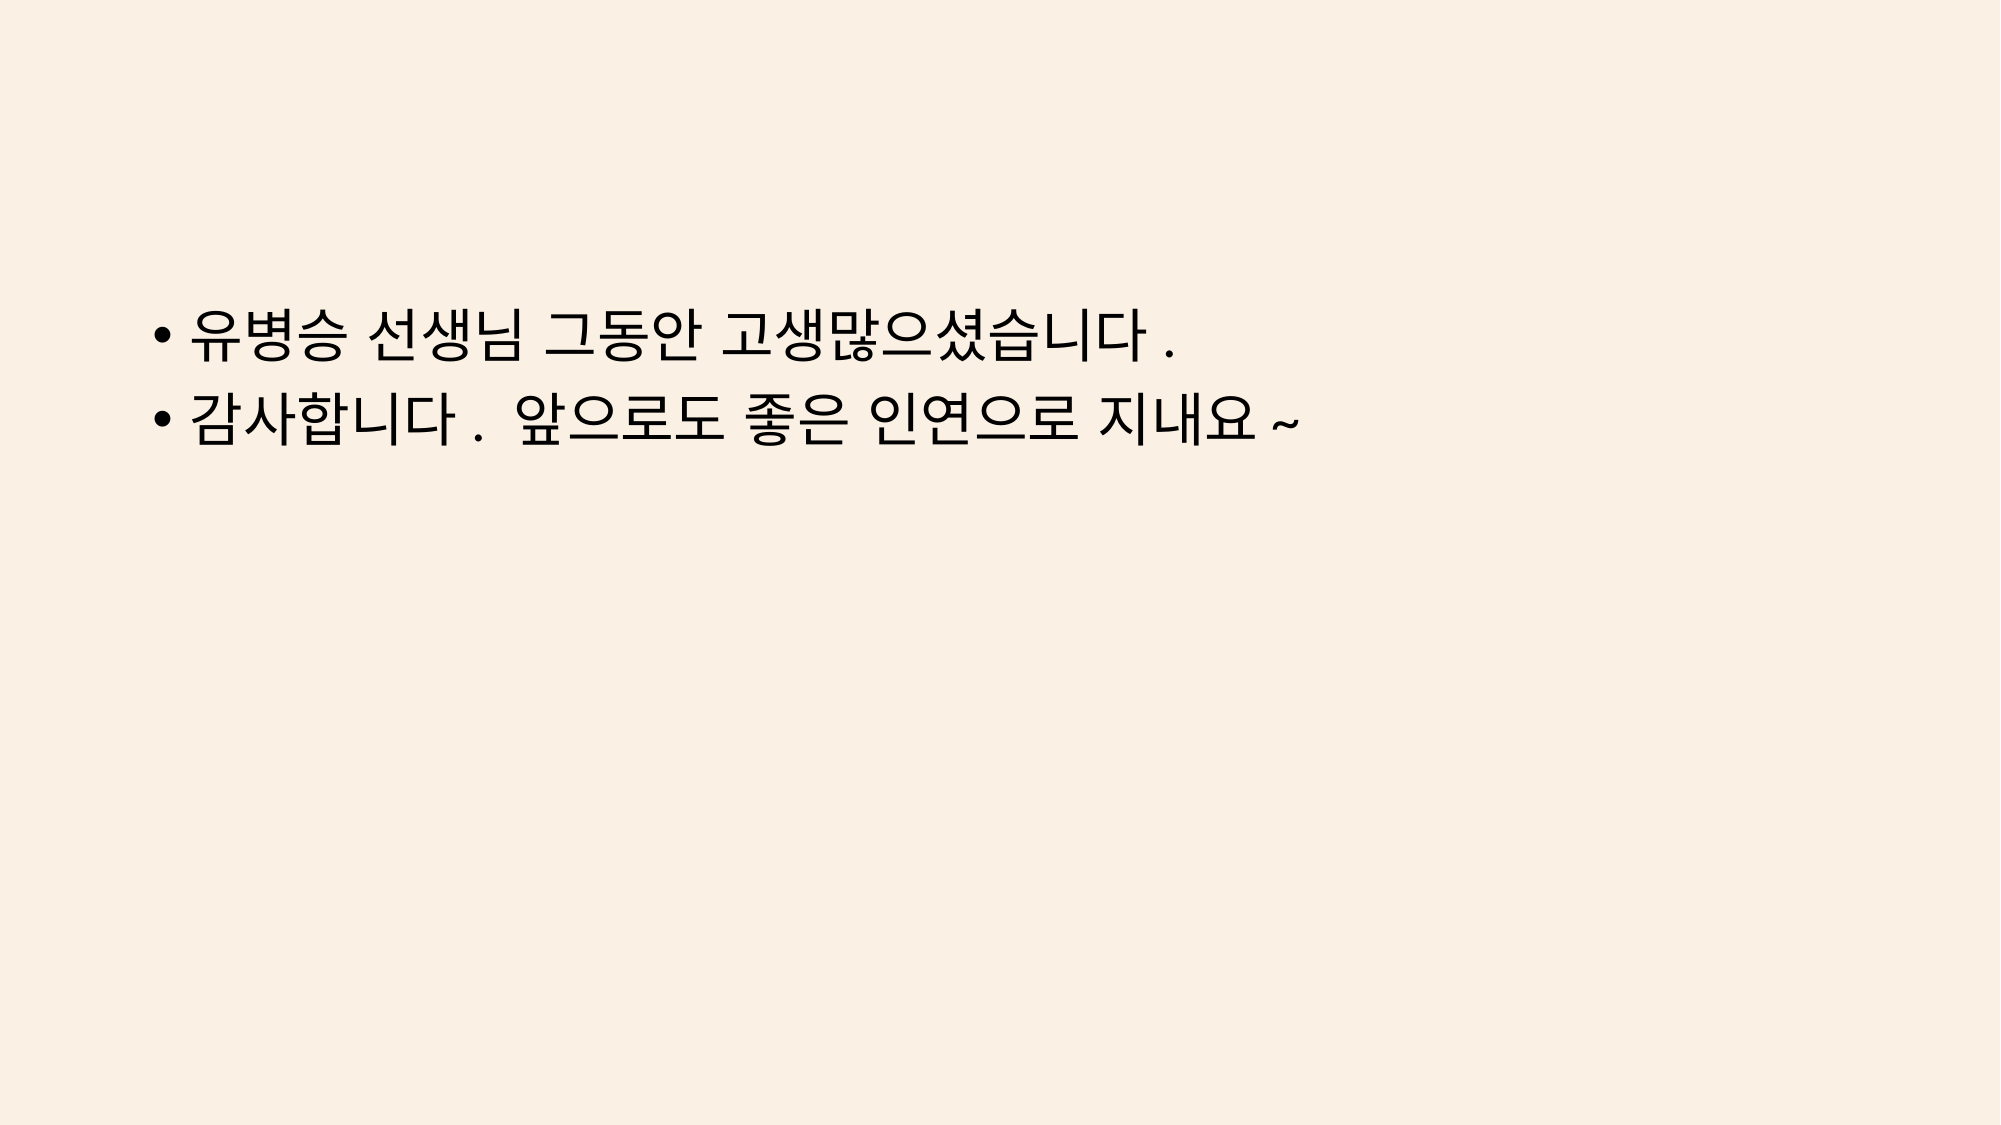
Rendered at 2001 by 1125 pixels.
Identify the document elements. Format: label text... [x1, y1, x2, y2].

list 유병승 선생님 그동안 고생많으셨습니다. 감사합니다. 앞으로도 좋은 인연으로 지내요~ [137, 299, 1863, 1014]
